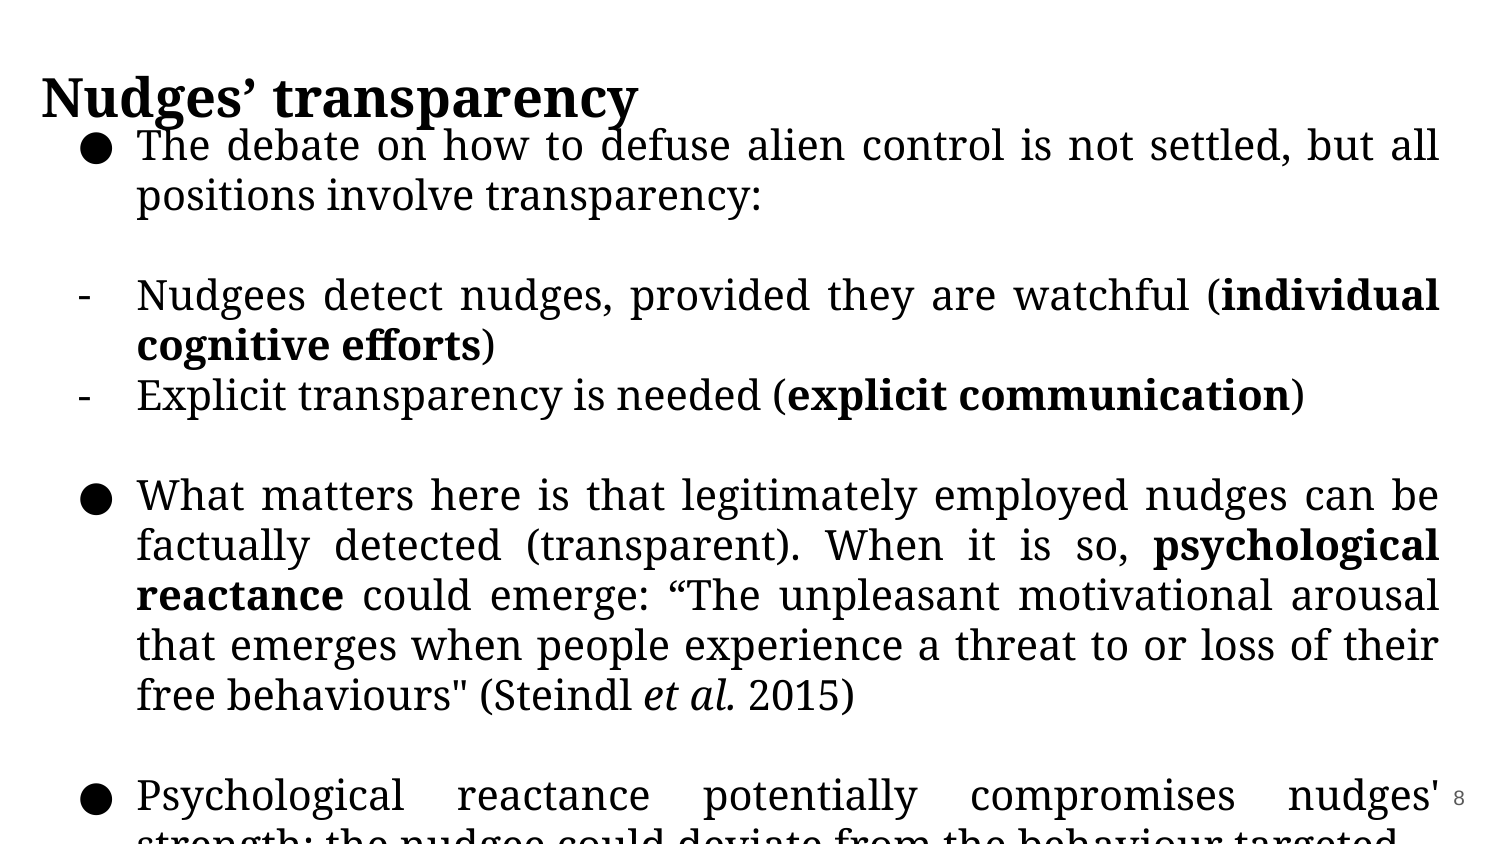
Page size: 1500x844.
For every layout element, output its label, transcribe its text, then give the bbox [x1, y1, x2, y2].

slide_number ‹#› [1456, 764, 1480, 830]
text_box Nudges’ transparency [12, 16, 1490, 92]
text_box The debate on how to defuse alien control is not settled, but all positions involve transparency: Nudgees detect nudges, provided they are watchful (individual cognitive efforts) Explicit transparency is needed (explicit communication) What matters here is that legitimately employed nudges can be factually detected (transparent). When it is so, psychological reactance could emerge: “The unpleasant motivational arousal that emerges when people experience a threat to or loss of their free behaviours" (Steindl et al. 2015) Psychological reactance potentially compromises nudges' strength: the nudgee could deviate from the behaviour targeted. [46, 103, 1456, 844]
